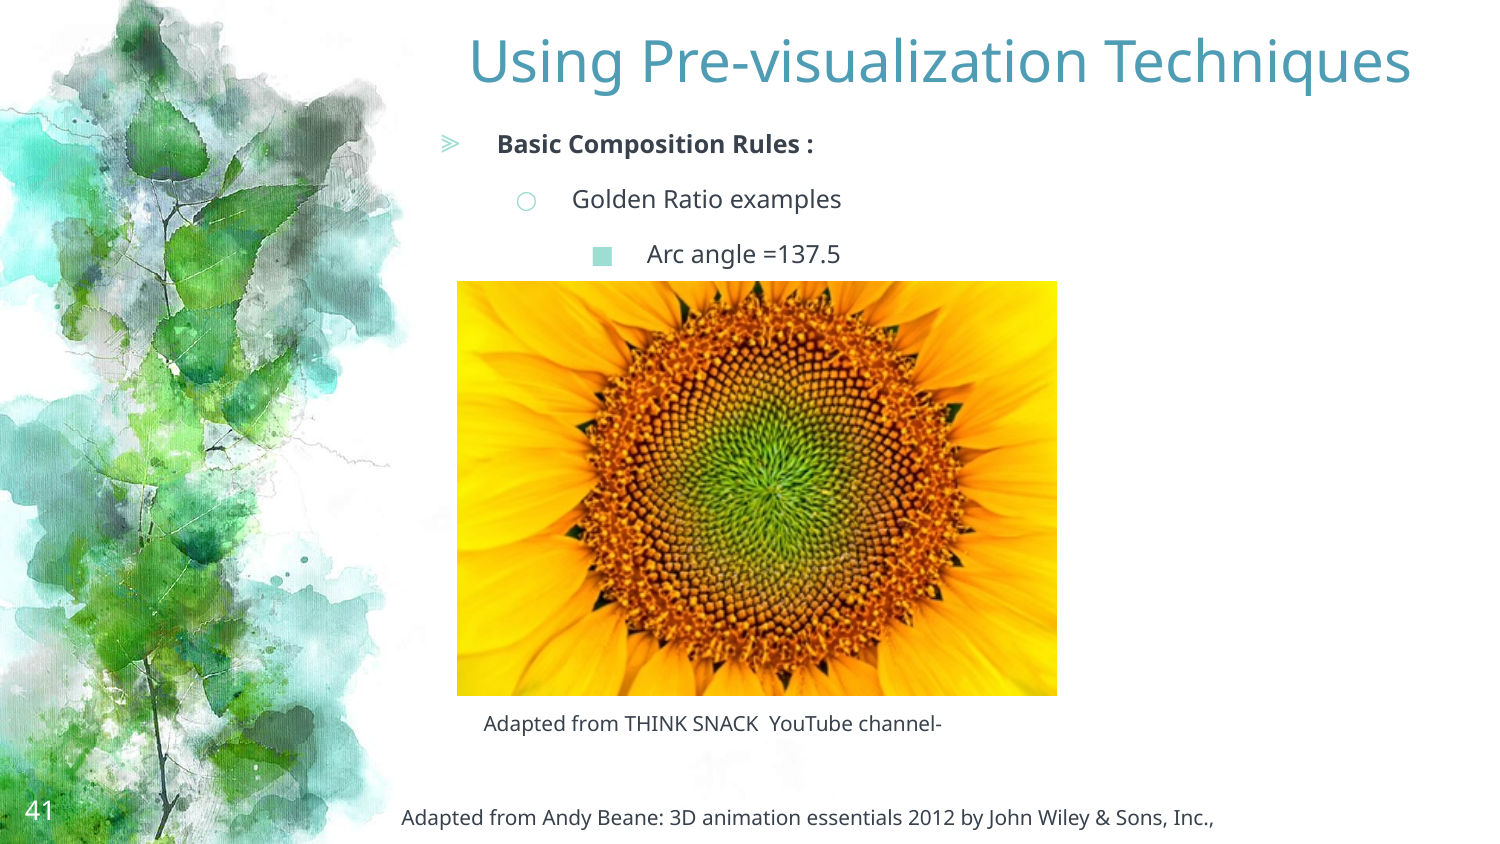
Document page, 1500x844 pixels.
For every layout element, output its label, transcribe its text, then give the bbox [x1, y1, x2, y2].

picture [0, 0, 1500, 844]
list Basic Composition Rules : Golden Ratio examples Arc angle =137.5 [421, 123, 1430, 223]
slide_number 41 [24, 779, 115, 844]
text_box Adapted from Andy Beane: 3D animation essentials 2012 by John Wiley & Sons, Inc., [386, 796, 1278, 832]
text_box Adapted from THINK SNACK YouTube channel- [468, 703, 1090, 739]
title Using Pre-visualization Techniques [468, 33, 1425, 94]
